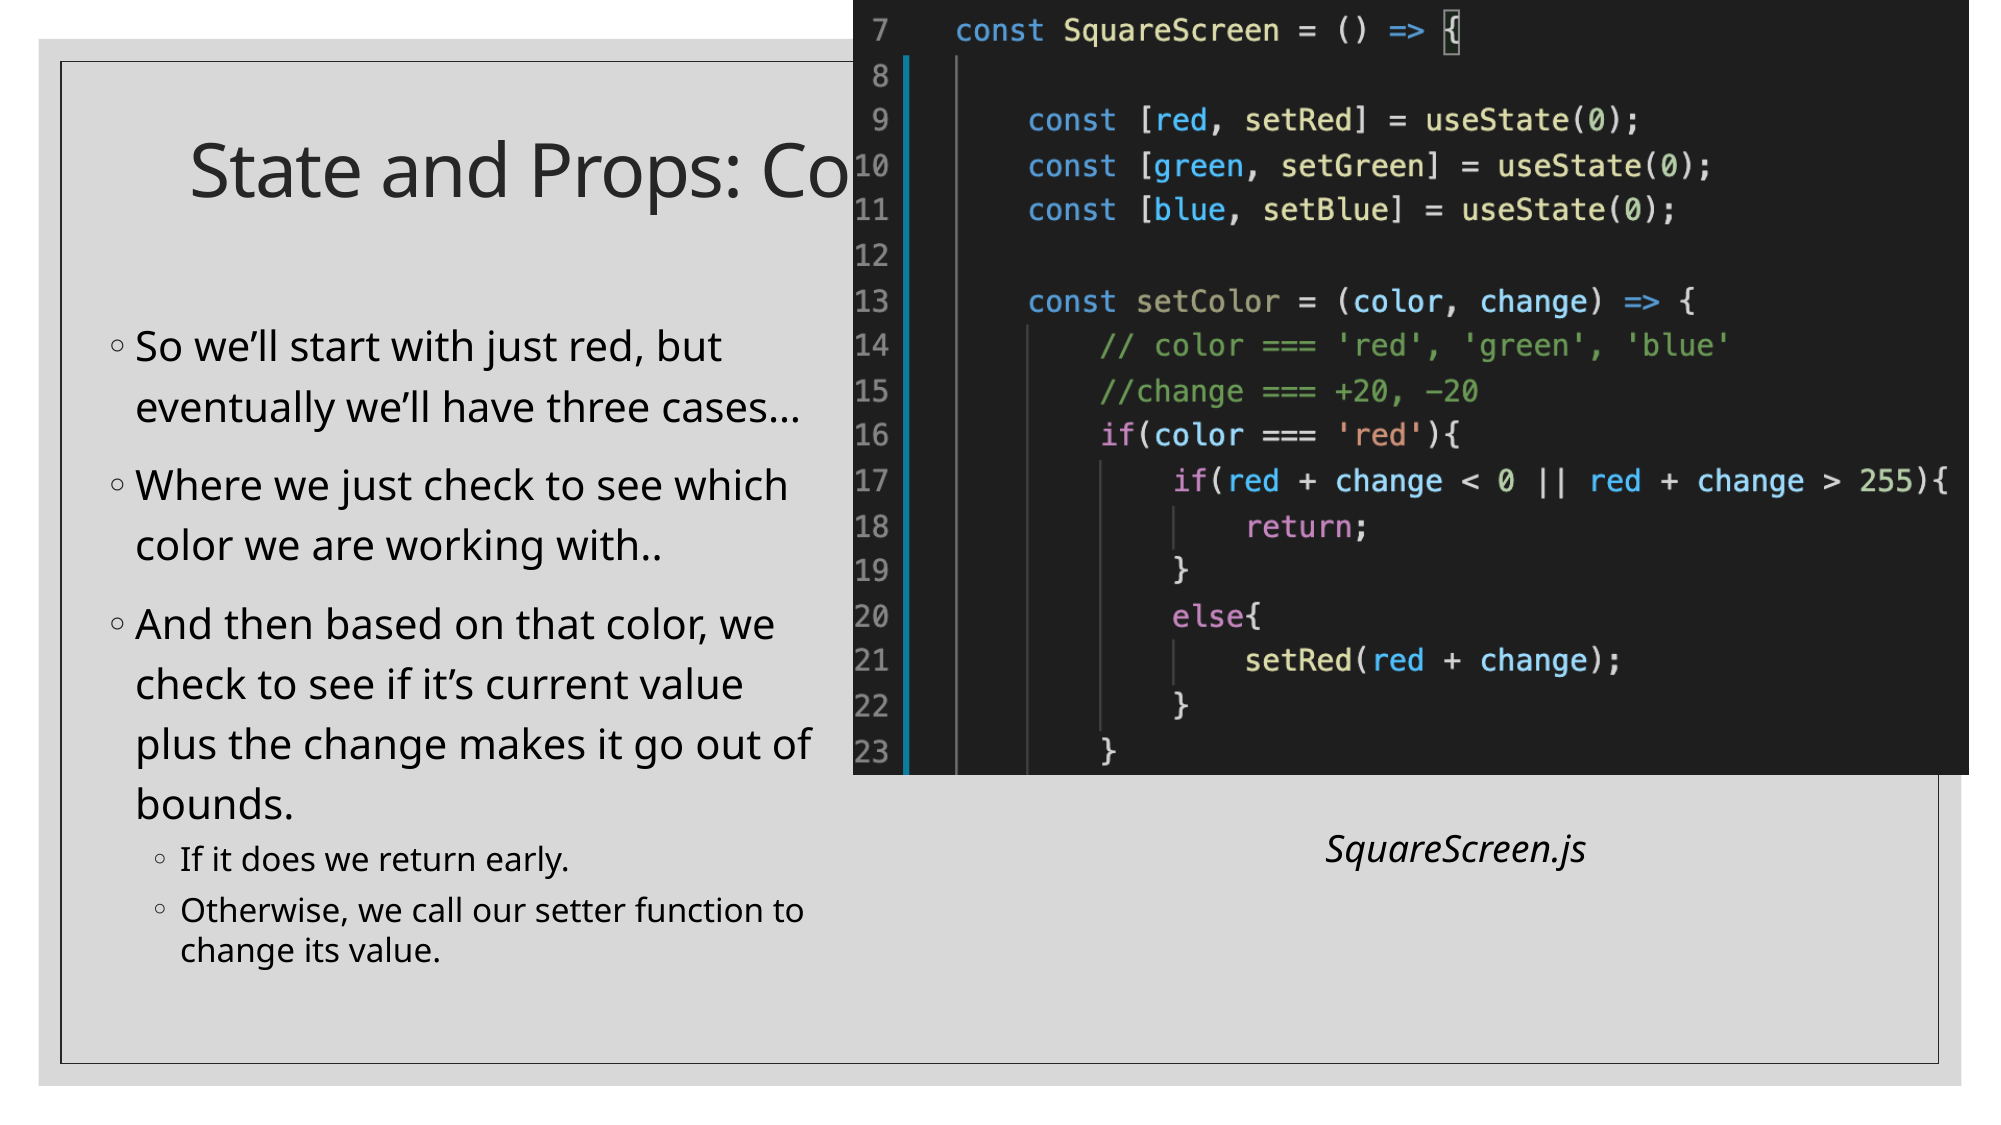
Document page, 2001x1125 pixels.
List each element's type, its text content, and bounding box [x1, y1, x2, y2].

title State and Props: Color Adjuster App [174, 105, 848, 331]
list So we’ll start with just red, but eventually we’ll have three cases… Where we just check to see which color we are working with.. And then based on that color, we check to see if it’s current value plus the change makes it go out of bounds. If it does we return early. Otherwise, we call our setter function to change its value. [90, 302, 834, 1020]
picture [853, 0, 1969, 775]
text_box SquareScreen.js [1310, 818, 1783, 878]
